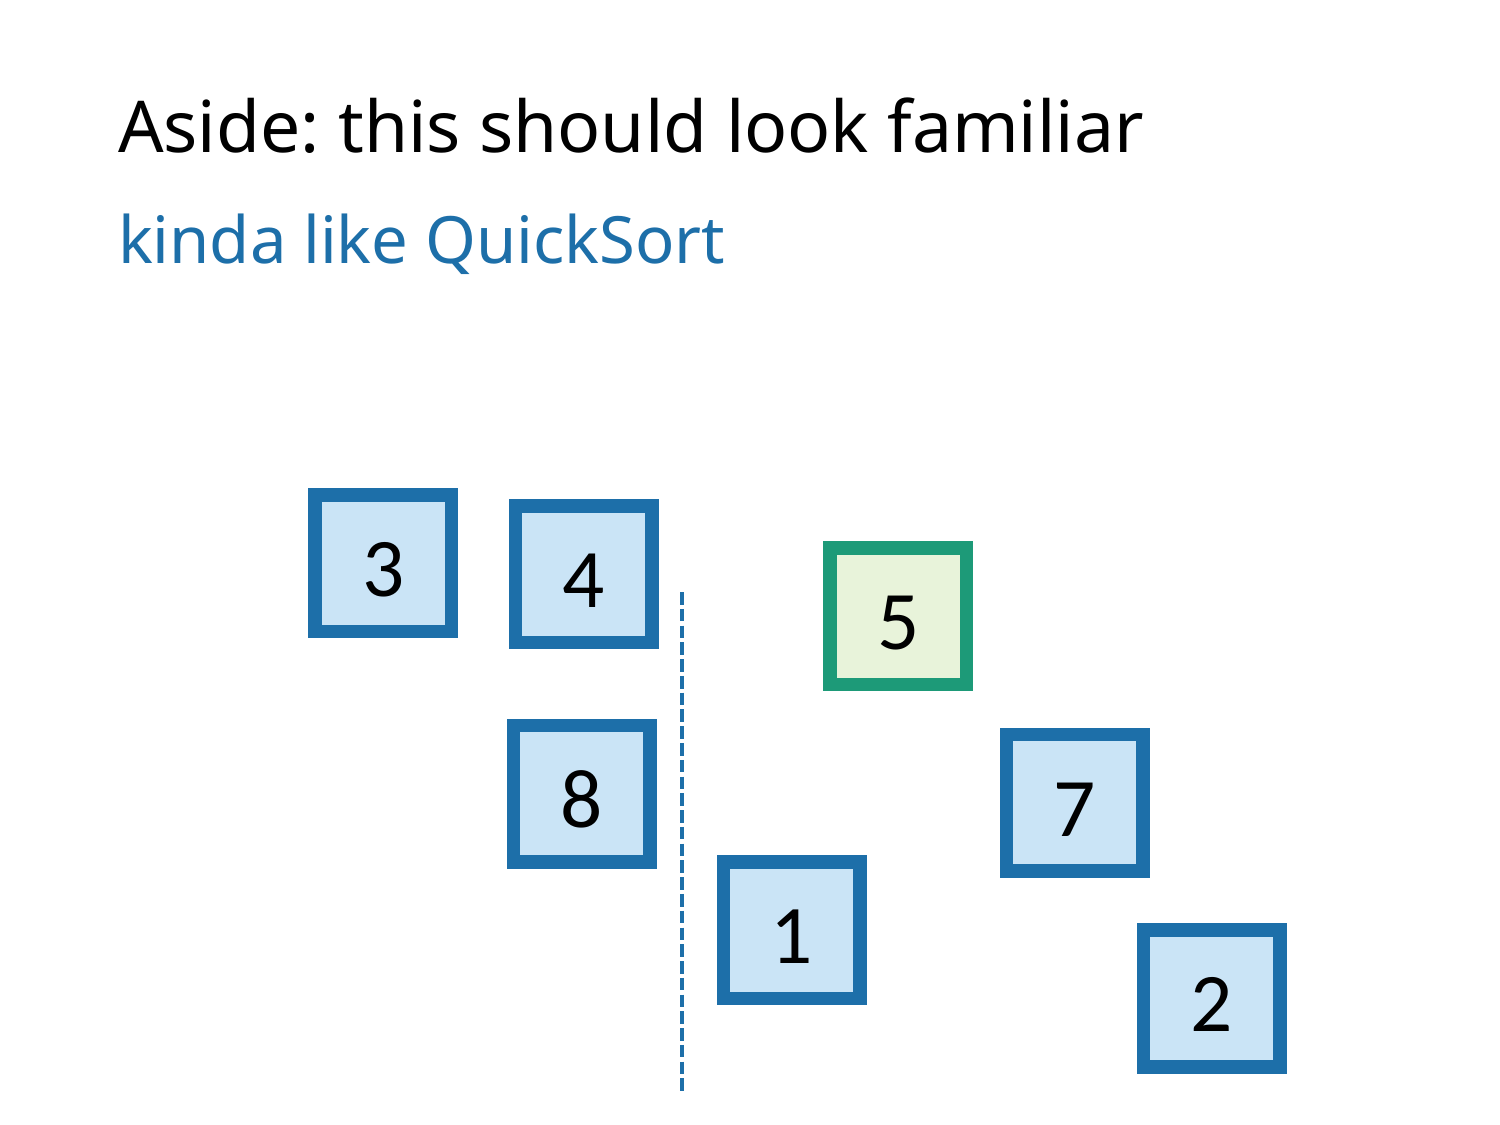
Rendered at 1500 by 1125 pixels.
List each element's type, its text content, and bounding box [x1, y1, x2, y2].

text_box 4 [515, 505, 653, 643]
text_box 5 [829, 547, 967, 686]
text_box 8 [513, 724, 651, 863]
text_box 2 [1142, 929, 1281, 1068]
text_box kinda like QuickSort [103, 173, 791, 312]
text_box 1 [722, 861, 861, 1000]
text_box 3 [314, 494, 453, 632]
text_box 7 [1006, 733, 1144, 872]
title Aside: this should look familiar [103, 59, 1397, 198]
